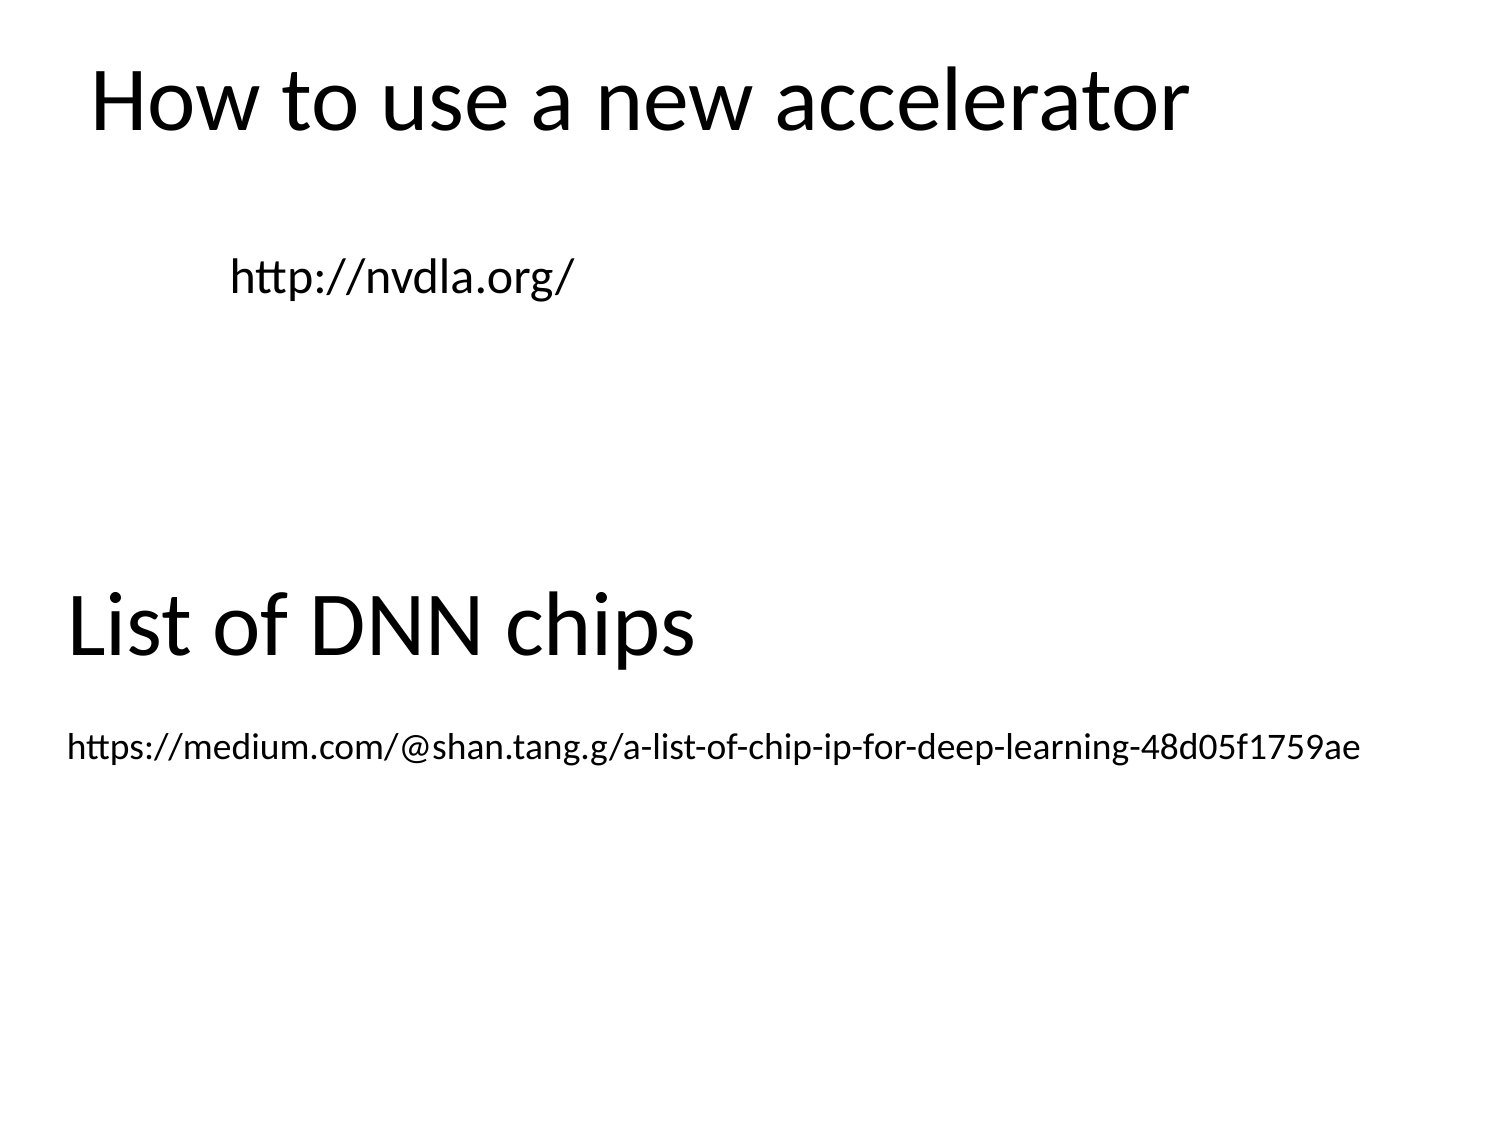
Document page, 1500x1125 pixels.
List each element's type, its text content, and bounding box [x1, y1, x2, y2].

text_box http://nvdla.org/ [214, 236, 590, 311]
text_box List of DNN chips [52, 525, 1402, 713]
text_box https://medium.com/@shan.tang.g/a-list-of-chip-ip-for-deep-learning-48d05f1759ae [52, 715, 1425, 775]
title How to use a new accelerator [75, 0, 1425, 188]
